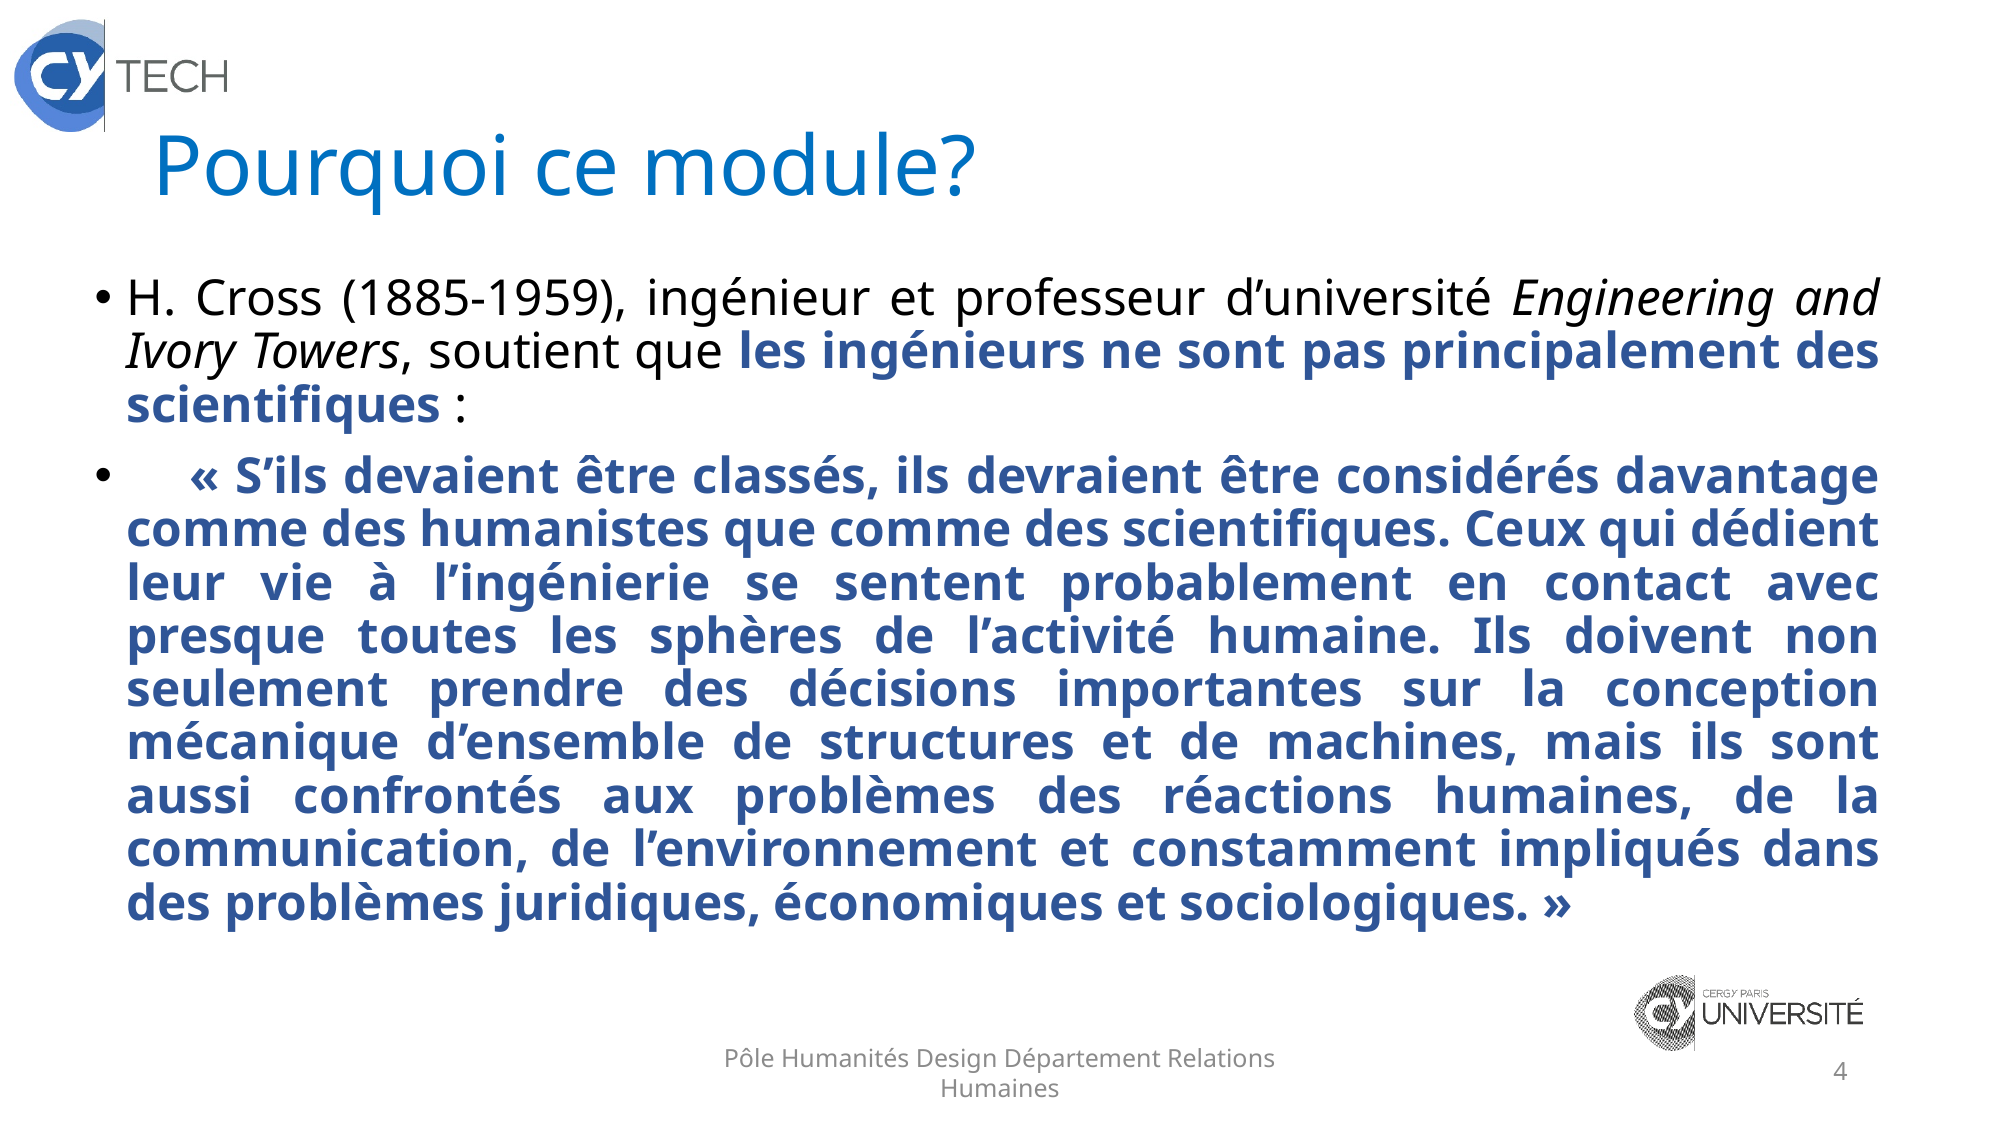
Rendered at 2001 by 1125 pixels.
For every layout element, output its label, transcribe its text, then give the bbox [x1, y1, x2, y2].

footer Pôle Humanités Design Département Relations Humaines [662, 1042, 1338, 1103]
slide_number 4 [1412, 1042, 1863, 1103]
title Pourquoi ce module? [137, 59, 1863, 265]
picture [1634, 979, 1863, 1042]
list H. Cross (1885-1959), ingénieur et professeur d’université Engineering and Ivory Towers, soutient que les ingénieurs ne sont pas principalement des scientifiques : « S’ils devaient être classés, ils devraient être considérés davantage comme des humanistes que comme des scientifiques. Ceux qui dédient leur vie à l’ingénierie se sentent probablement en contact avec presque toutes les sphères de l’activité humaine. Ils doivent non seulement prendre des décisions importantes sur la conception mécanique d’ensemble de structures et de machines, mais ils sont aussi confrontés aux problèmes des réactions humaines, de la communication, de l’environnement et constamment impliqués dans des problèmes juridiques, économiques et sociologiques. » [79, 265, 1896, 979]
picture [10, 17, 227, 132]
